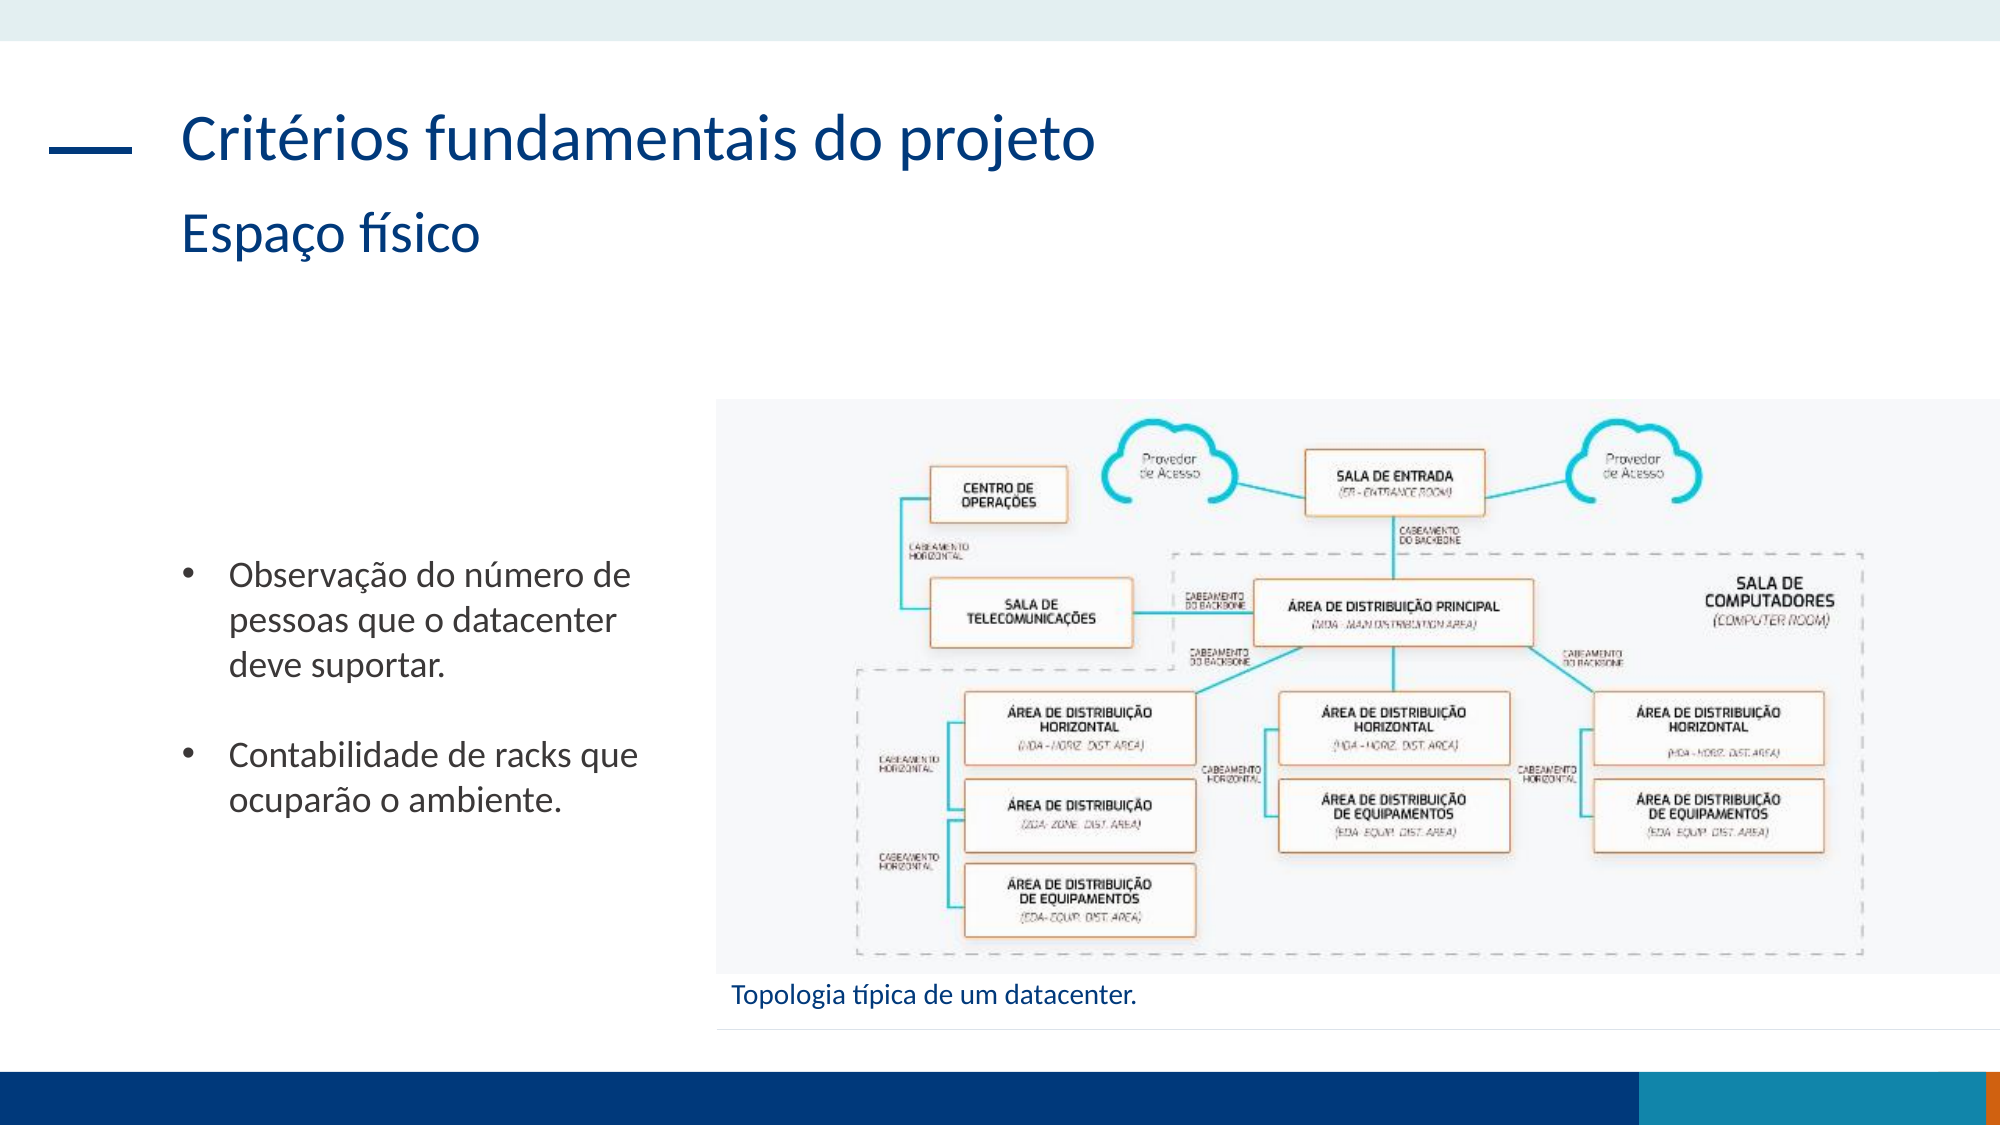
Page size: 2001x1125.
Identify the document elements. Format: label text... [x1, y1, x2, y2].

text_box Topologia típica de um datacenter. [716, 975, 1168, 1018]
text_box Observação do número de pessoas que o datacenter deve suportar. Contabilidade de racks que ocuparão o ambiente. [167, 542, 684, 828]
text_box Espaço físico [167, 195, 1479, 285]
list Critérios fundamentais do projeto [167, 95, 1833, 237]
picture [716, 399, 2000, 975]
